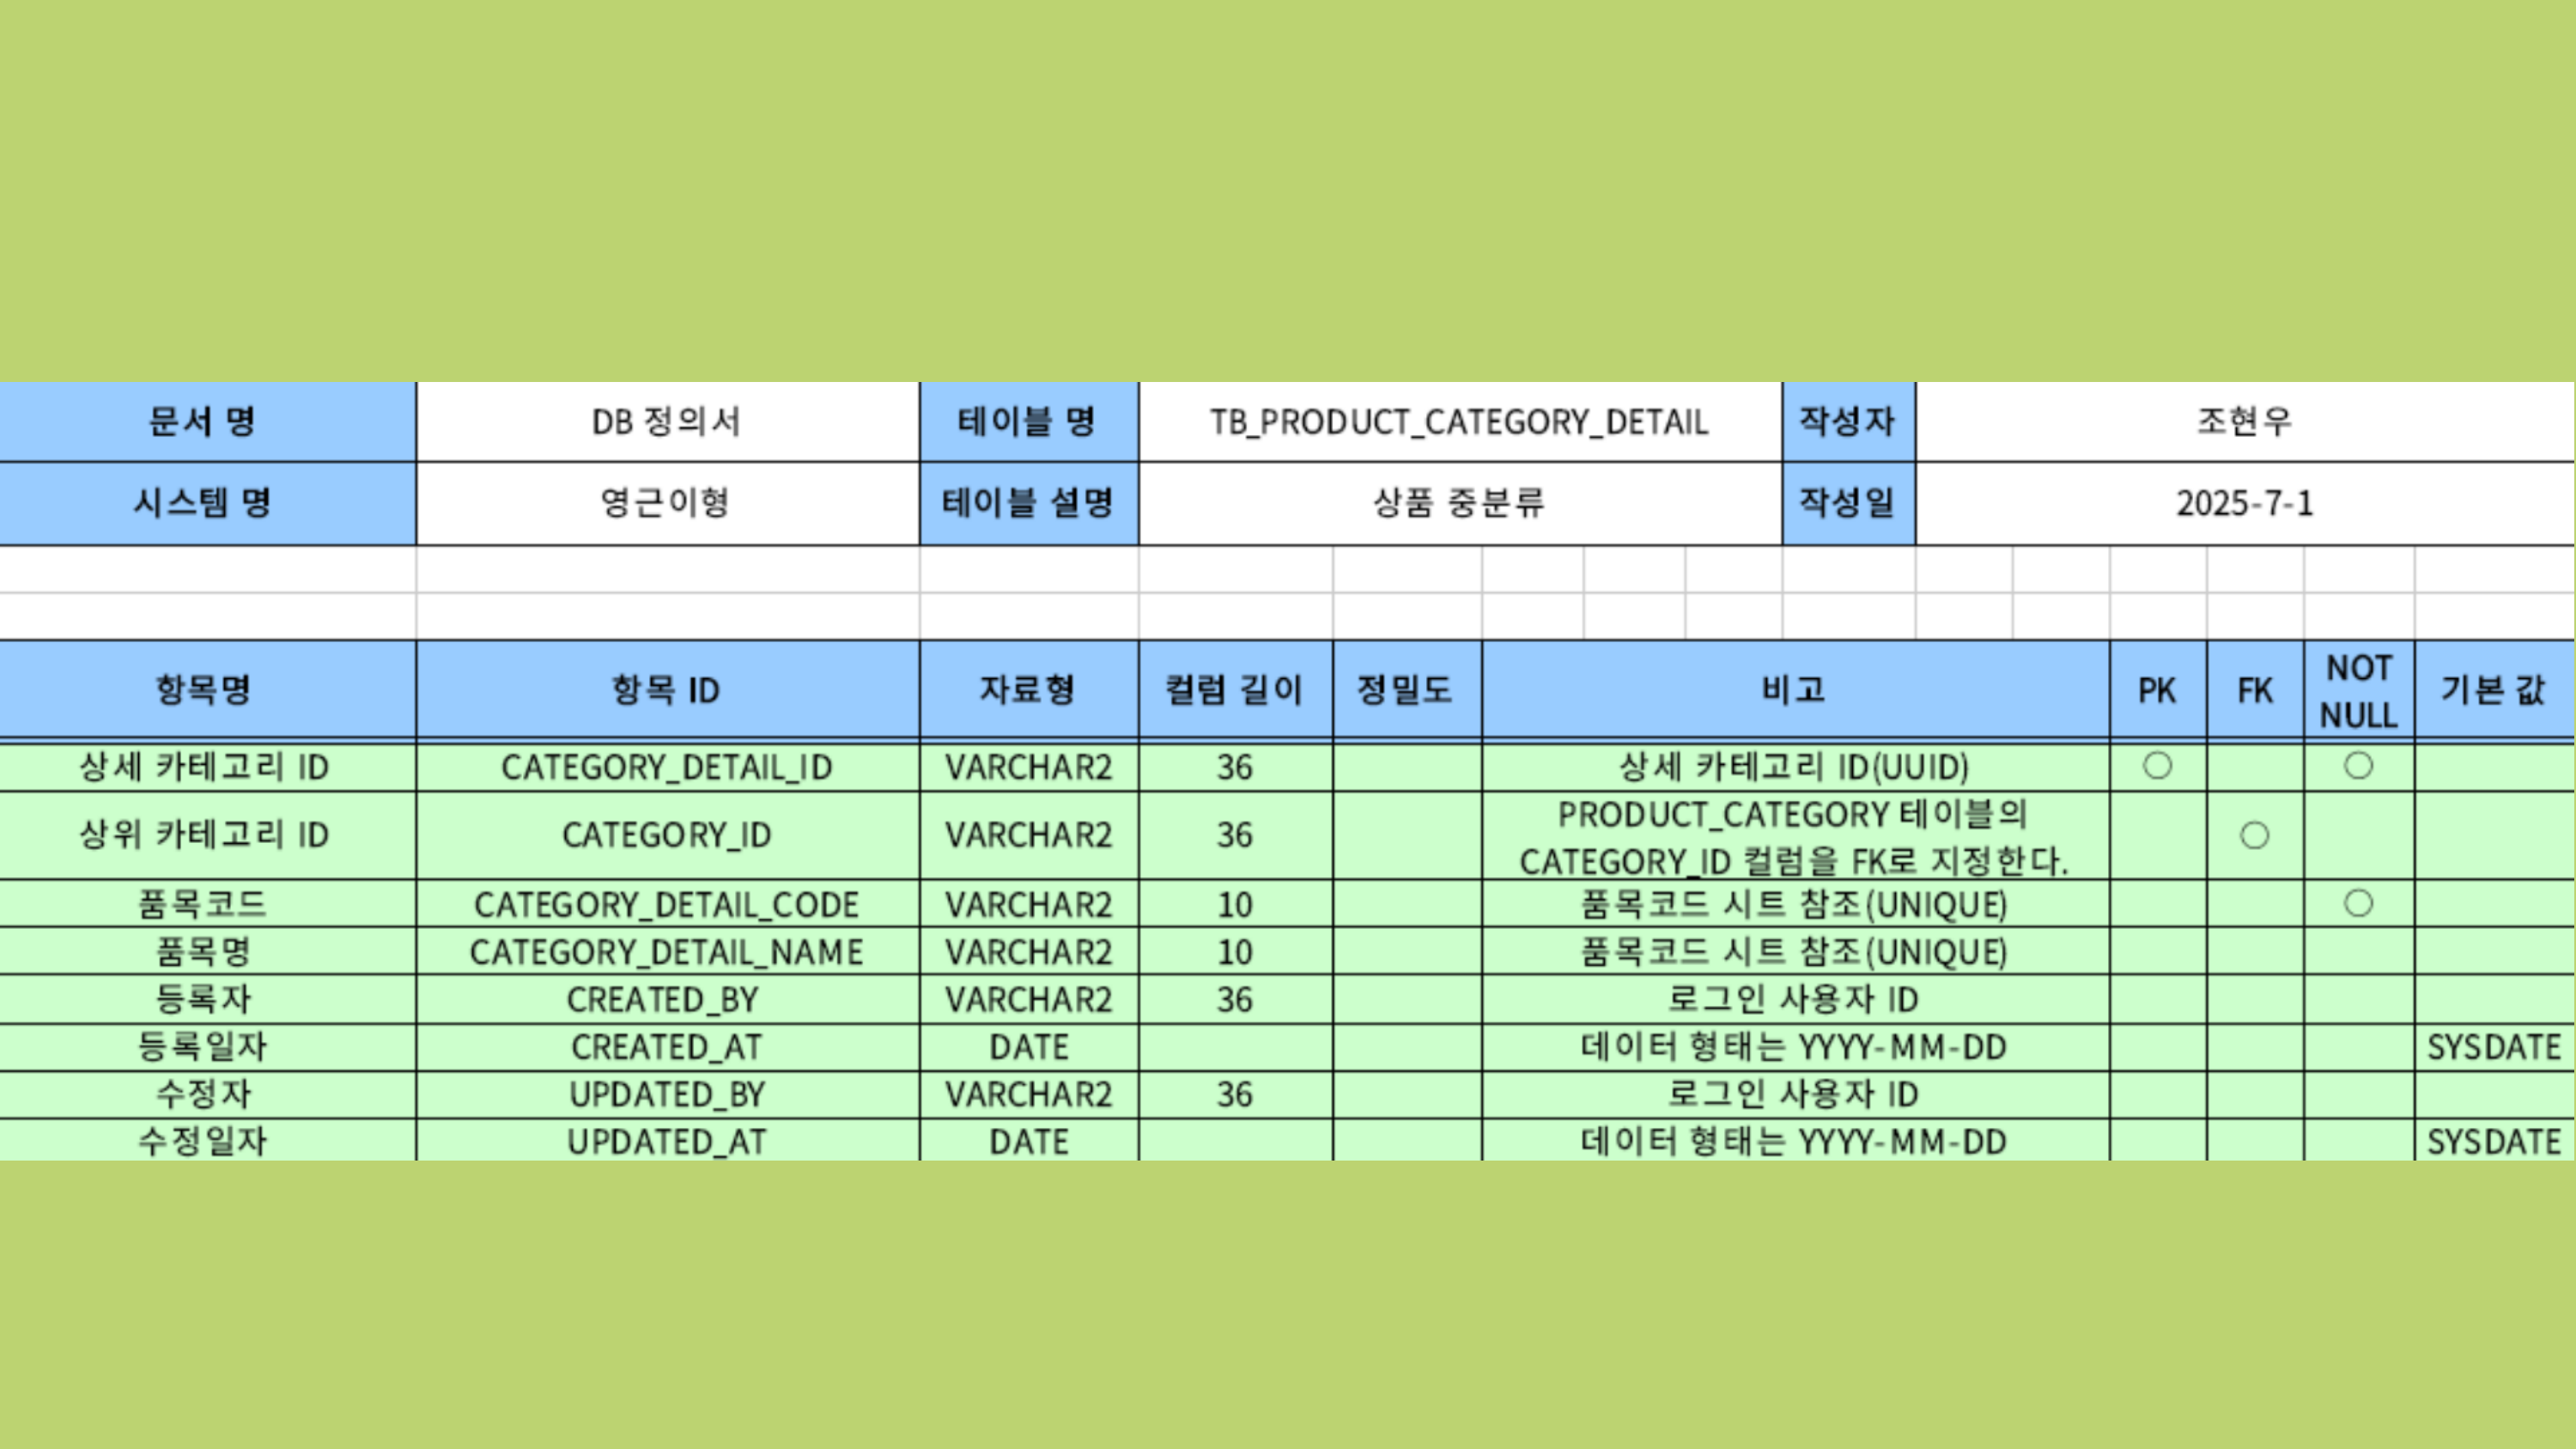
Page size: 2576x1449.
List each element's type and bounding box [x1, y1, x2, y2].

picture [0, 382, 2575, 1161]
